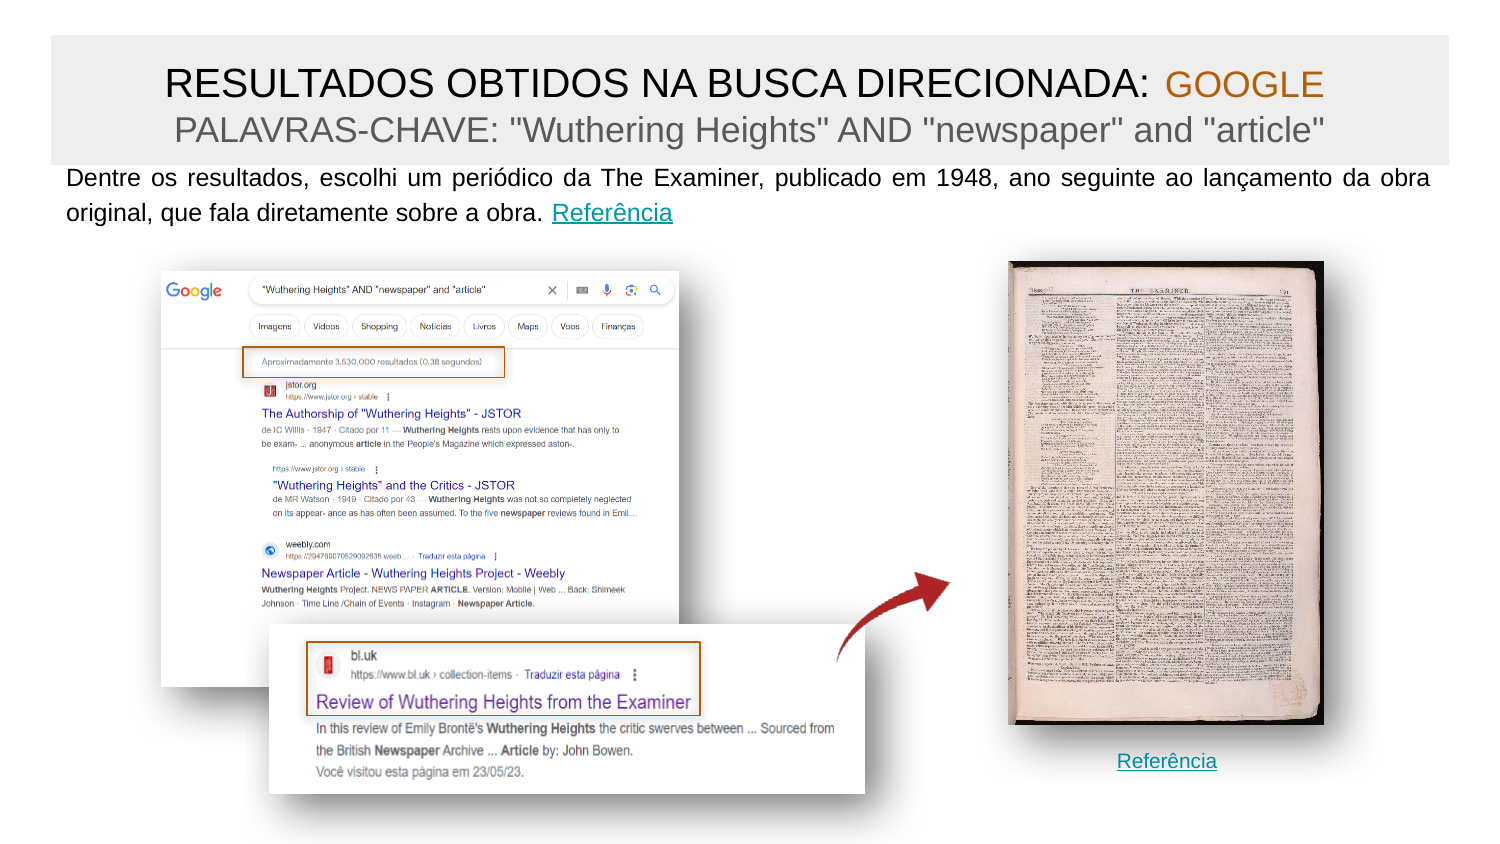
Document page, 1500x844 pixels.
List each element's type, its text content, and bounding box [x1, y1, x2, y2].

picture [1007, 261, 1324, 726]
text_box Dentre os resultados, escolhi um periódico da The Examiner, publicado em 1948, ano seguinte ao lançamento da obra original, que fala diretamente sobre a obra. Referência [51, 166, 1449, 242]
text_box Referência [1009, 759, 1325, 788]
title RESULTADOS OBTIDOS NA BUSCA DIRECIONADA: GOOGLE PALAVRAS-CHAVE: "Wuthering Heights" AND "newspaper" and "article" [51, 35, 1449, 166]
picture [161, 271, 995, 794]
